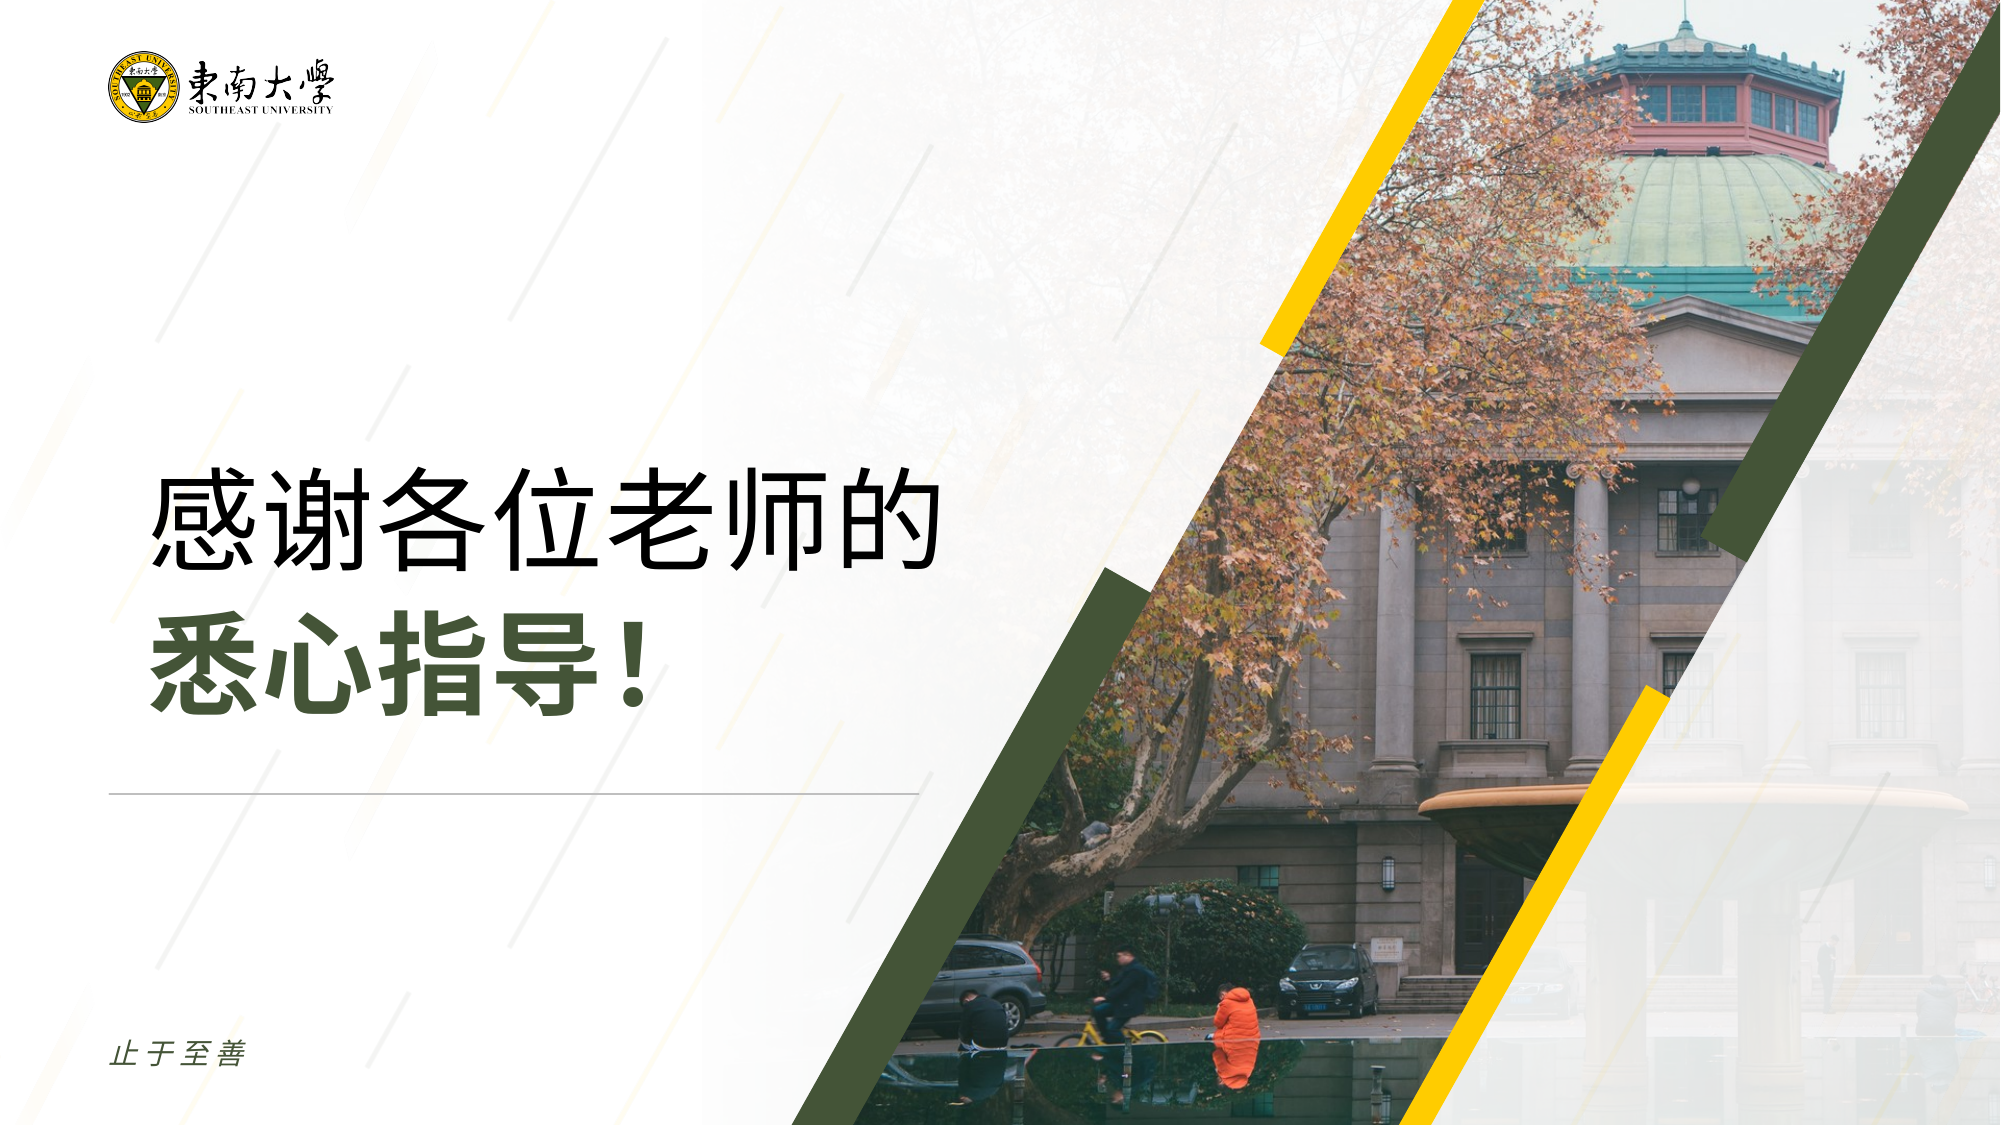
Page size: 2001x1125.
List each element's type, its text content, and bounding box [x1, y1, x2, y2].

list 悉心指导！ [147, 587, 1099, 731]
picture [108, 51, 334, 123]
slide_number 止于至善 [108, 1022, 657, 1083]
list 感谢各位老师的 [147, 442, 1099, 587]
picture [854, 0, 2000, 1125]
picture [1988, 127, 1993, 135]
